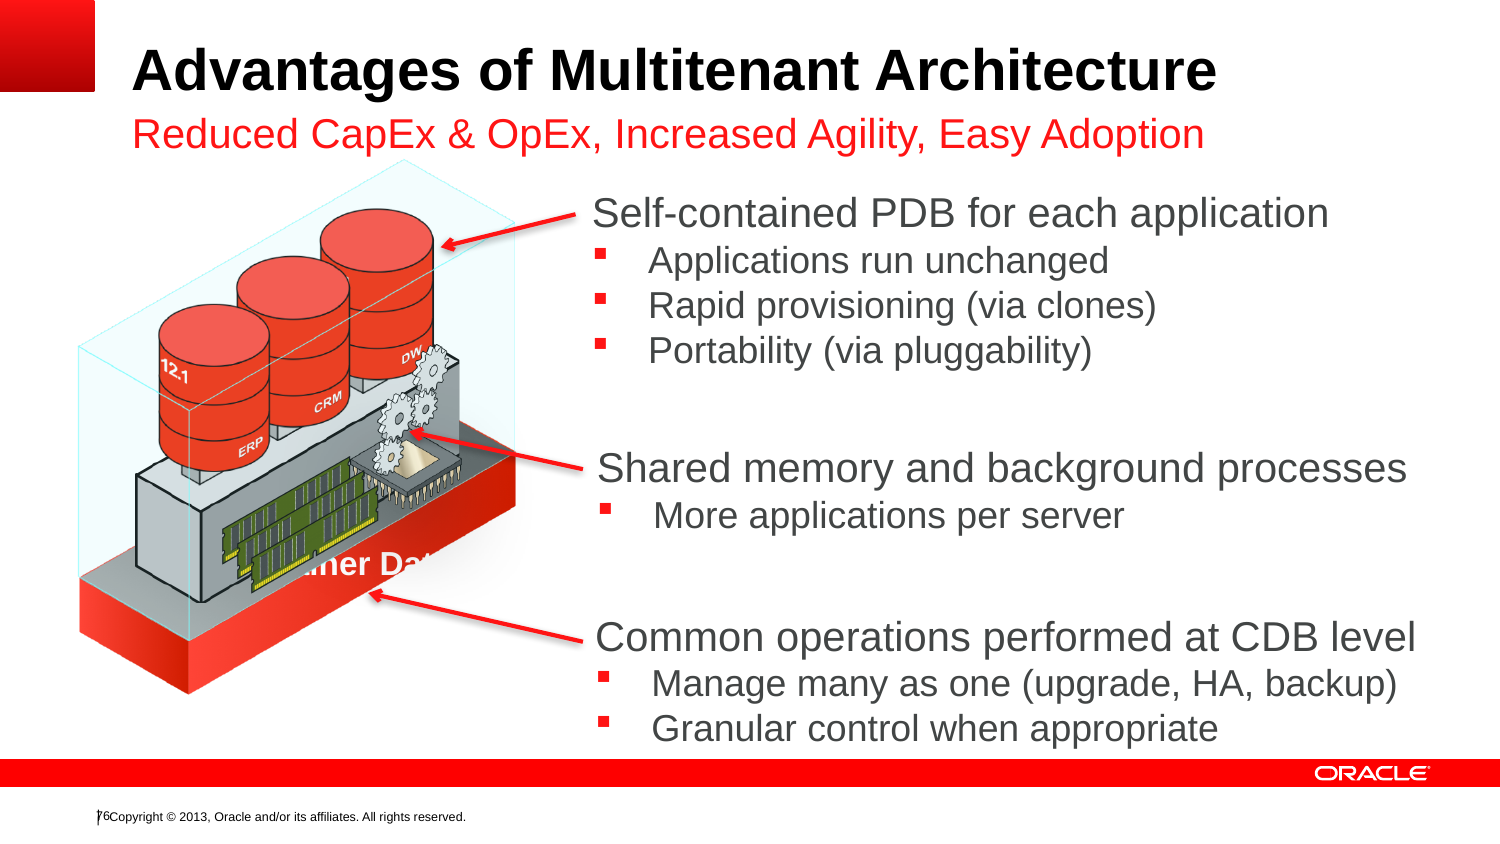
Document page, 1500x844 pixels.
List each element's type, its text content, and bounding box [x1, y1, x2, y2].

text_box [440, 178, 1386, 381]
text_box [408, 431, 1429, 591]
picture [0, 759, 368, 787]
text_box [368, 592, 1436, 805]
list Reduced CapEx & OpEx, Increased Agility, Easy Adoption [131, 106, 1483, 157]
picture [1436, 759, 1500, 787]
title Advantages of Multitenant Architecture [131, 40, 1483, 106]
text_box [77, 158, 546, 697]
